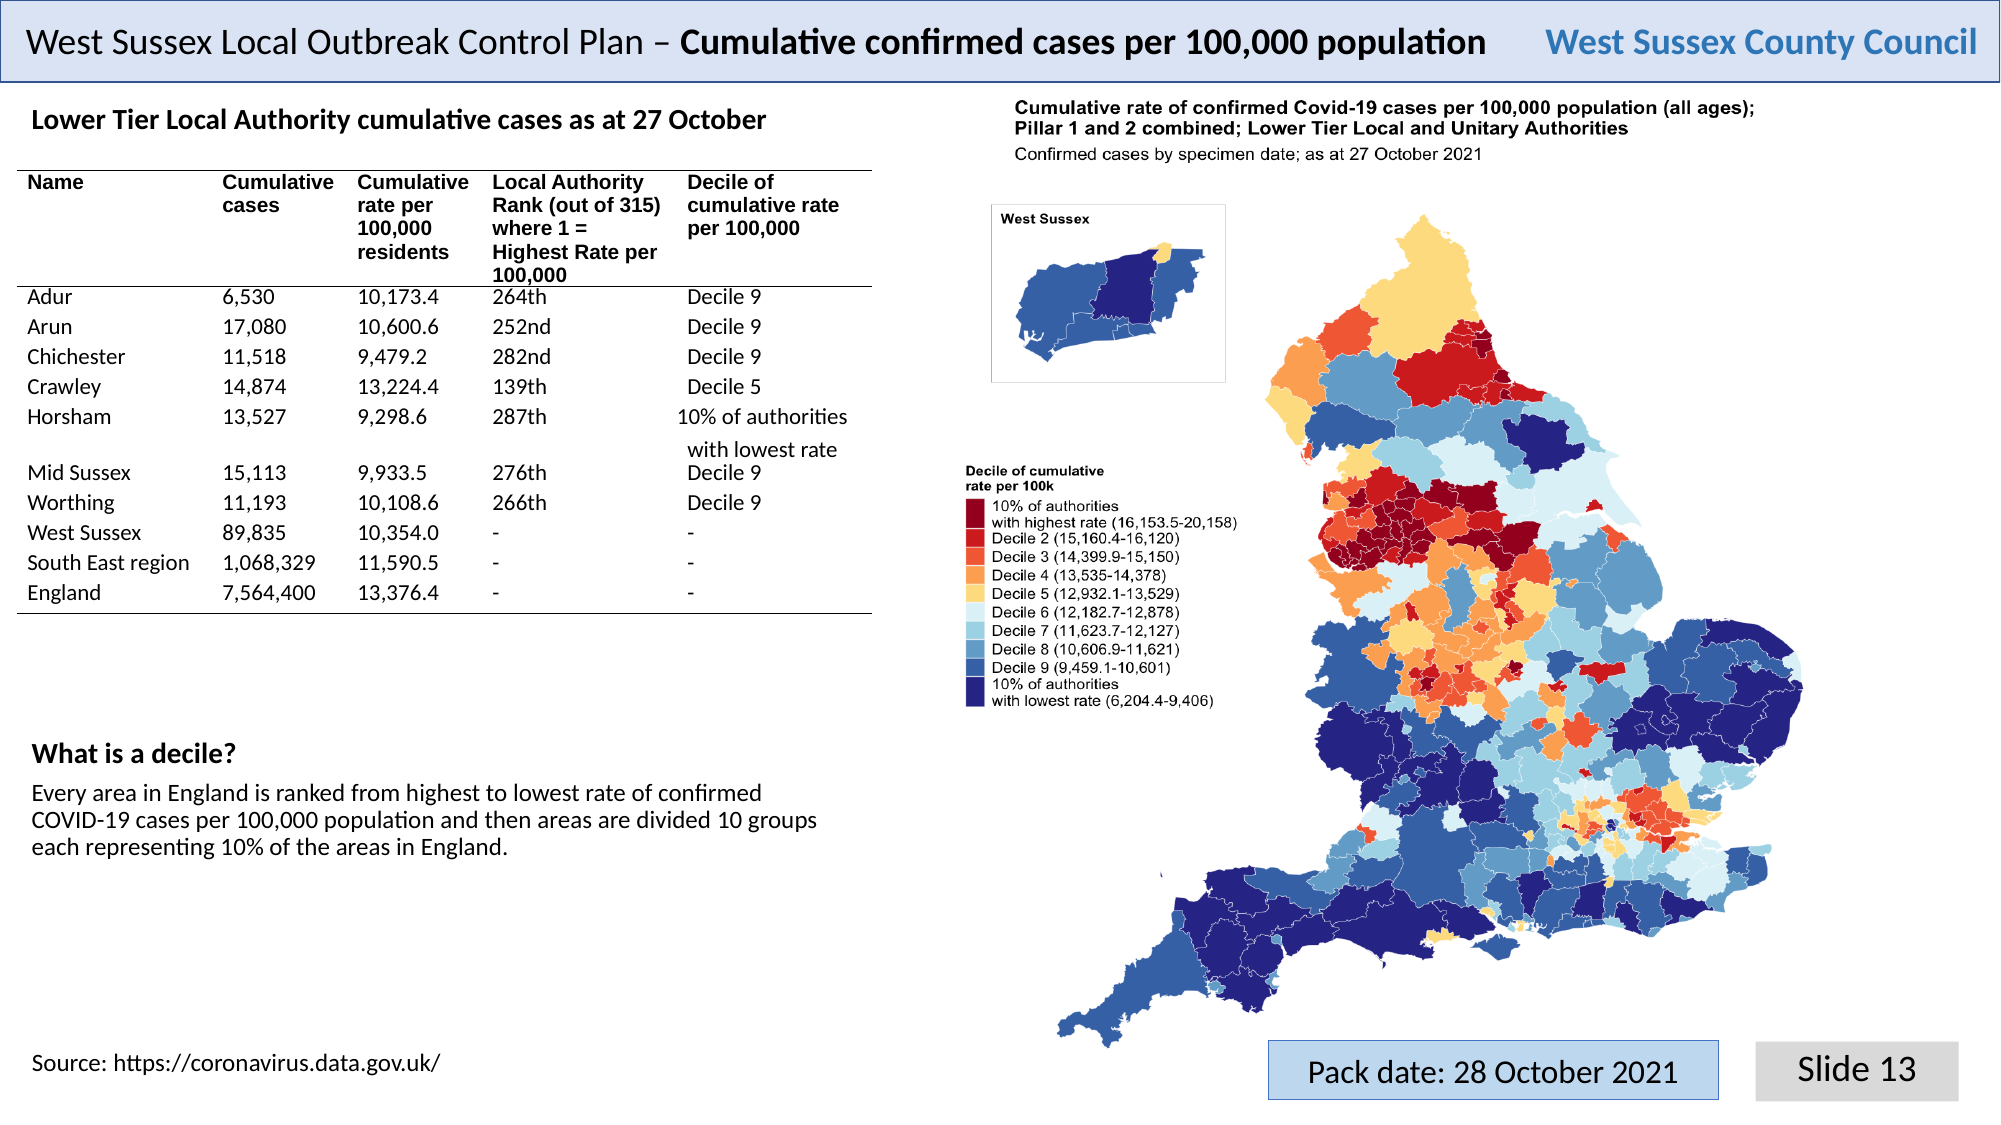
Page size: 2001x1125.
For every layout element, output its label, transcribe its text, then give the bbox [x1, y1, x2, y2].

table_cell Crawley [17, 377, 212, 407]
table_cell South East region [17, 553, 212, 583]
table_cell 14,874 [212, 377, 347, 407]
table_header Name [17, 171, 212, 286]
table_cell 252nd [482, 317, 677, 347]
table_cell Adur [17, 287, 212, 317]
table_cell - [677, 583, 872, 613]
table_cell 9,933.5 [347, 463, 482, 493]
table_cell 276th [482, 463, 677, 493]
table_cell - [677, 553, 872, 583]
table_cell 266th [482, 493, 677, 523]
table_cell 10,108.6 [347, 493, 482, 523]
list Lower Tier Local Authority cumulative cases as at 27 October [16, 97, 895, 173]
table_cell Decile 9 [677, 347, 872, 377]
table_cell - [482, 523, 677, 553]
table_cell - [482, 583, 677, 613]
table_cell 264th [482, 287, 677, 317]
table_cell Decile 9 [677, 287, 872, 317]
table_cell Decile 9 [677, 317, 872, 347]
table_cell 13,376.4 [347, 583, 482, 613]
table_cell - [677, 523, 872, 553]
table_cell 11,193 [212, 493, 347, 523]
table_cell 6,530 [212, 287, 347, 317]
table_cell Decile 5 [677, 377, 872, 407]
table_cell Decile 9 [677, 463, 872, 493]
list Source: https://coronavirus.data.gov.uk/ [17, 1042, 660, 1103]
table_cell Worthing [17, 493, 212, 523]
table_cell Chichester [17, 347, 212, 377]
table_cell 11,518 [212, 347, 347, 377]
table_cell Decile 9 [677, 493, 872, 523]
table_cell 10,600.6 [347, 317, 482, 347]
table_cell 9,479.2 [347, 347, 482, 377]
table_cell 9,298.6 [347, 407, 482, 463]
table_cell 10,173.4 [347, 287, 482, 317]
table_cell 282nd [482, 347, 677, 377]
table_cell Horsham [17, 407, 212, 463]
table_cell 10% of authorities with lowest rate [677, 407, 872, 463]
table_cell England [17, 583, 212, 613]
table_cell Mid Sussex [17, 463, 212, 493]
table_header Local Authority Rank (out of 315) where 1 = Highest Rate per 100,000 [482, 171, 677, 286]
picture [895, 91, 1959, 1104]
table_cell 11,590.5 [347, 553, 482, 583]
table_header Cumulative rate per 100,000 residents [347, 171, 482, 286]
table_cell West Sussex [17, 523, 212, 553]
table_cell - [482, 553, 677, 583]
table_cell 13,527 [212, 407, 347, 463]
table_header Decile of cumulative rate per 100,000 [677, 171, 872, 286]
table_header Cumulative cases [212, 171, 347, 286]
table_cell 7,564,400 [212, 583, 347, 613]
table_cell Arun [17, 317, 212, 347]
table_cell 139th [482, 377, 677, 407]
table_cell 89,835 [212, 523, 347, 553]
list Every area in England is ranked from highest to lowest rate of confirmed COVID-19 cases per 100,000 population and then areas are divided 10 groups each representing 10% of the areas in England. [16, 772, 853, 900]
table_cell 1,068,329 [212, 553, 347, 583]
table_cell 13,224.4 [347, 377, 482, 407]
table_cell 10,354.0 [347, 523, 482, 553]
table_cell 287th [482, 407, 677, 463]
table_cell 17,080 [212, 317, 347, 347]
list What is a decile? [16, 731, 562, 772]
table_cell 15,113 [212, 463, 347, 493]
